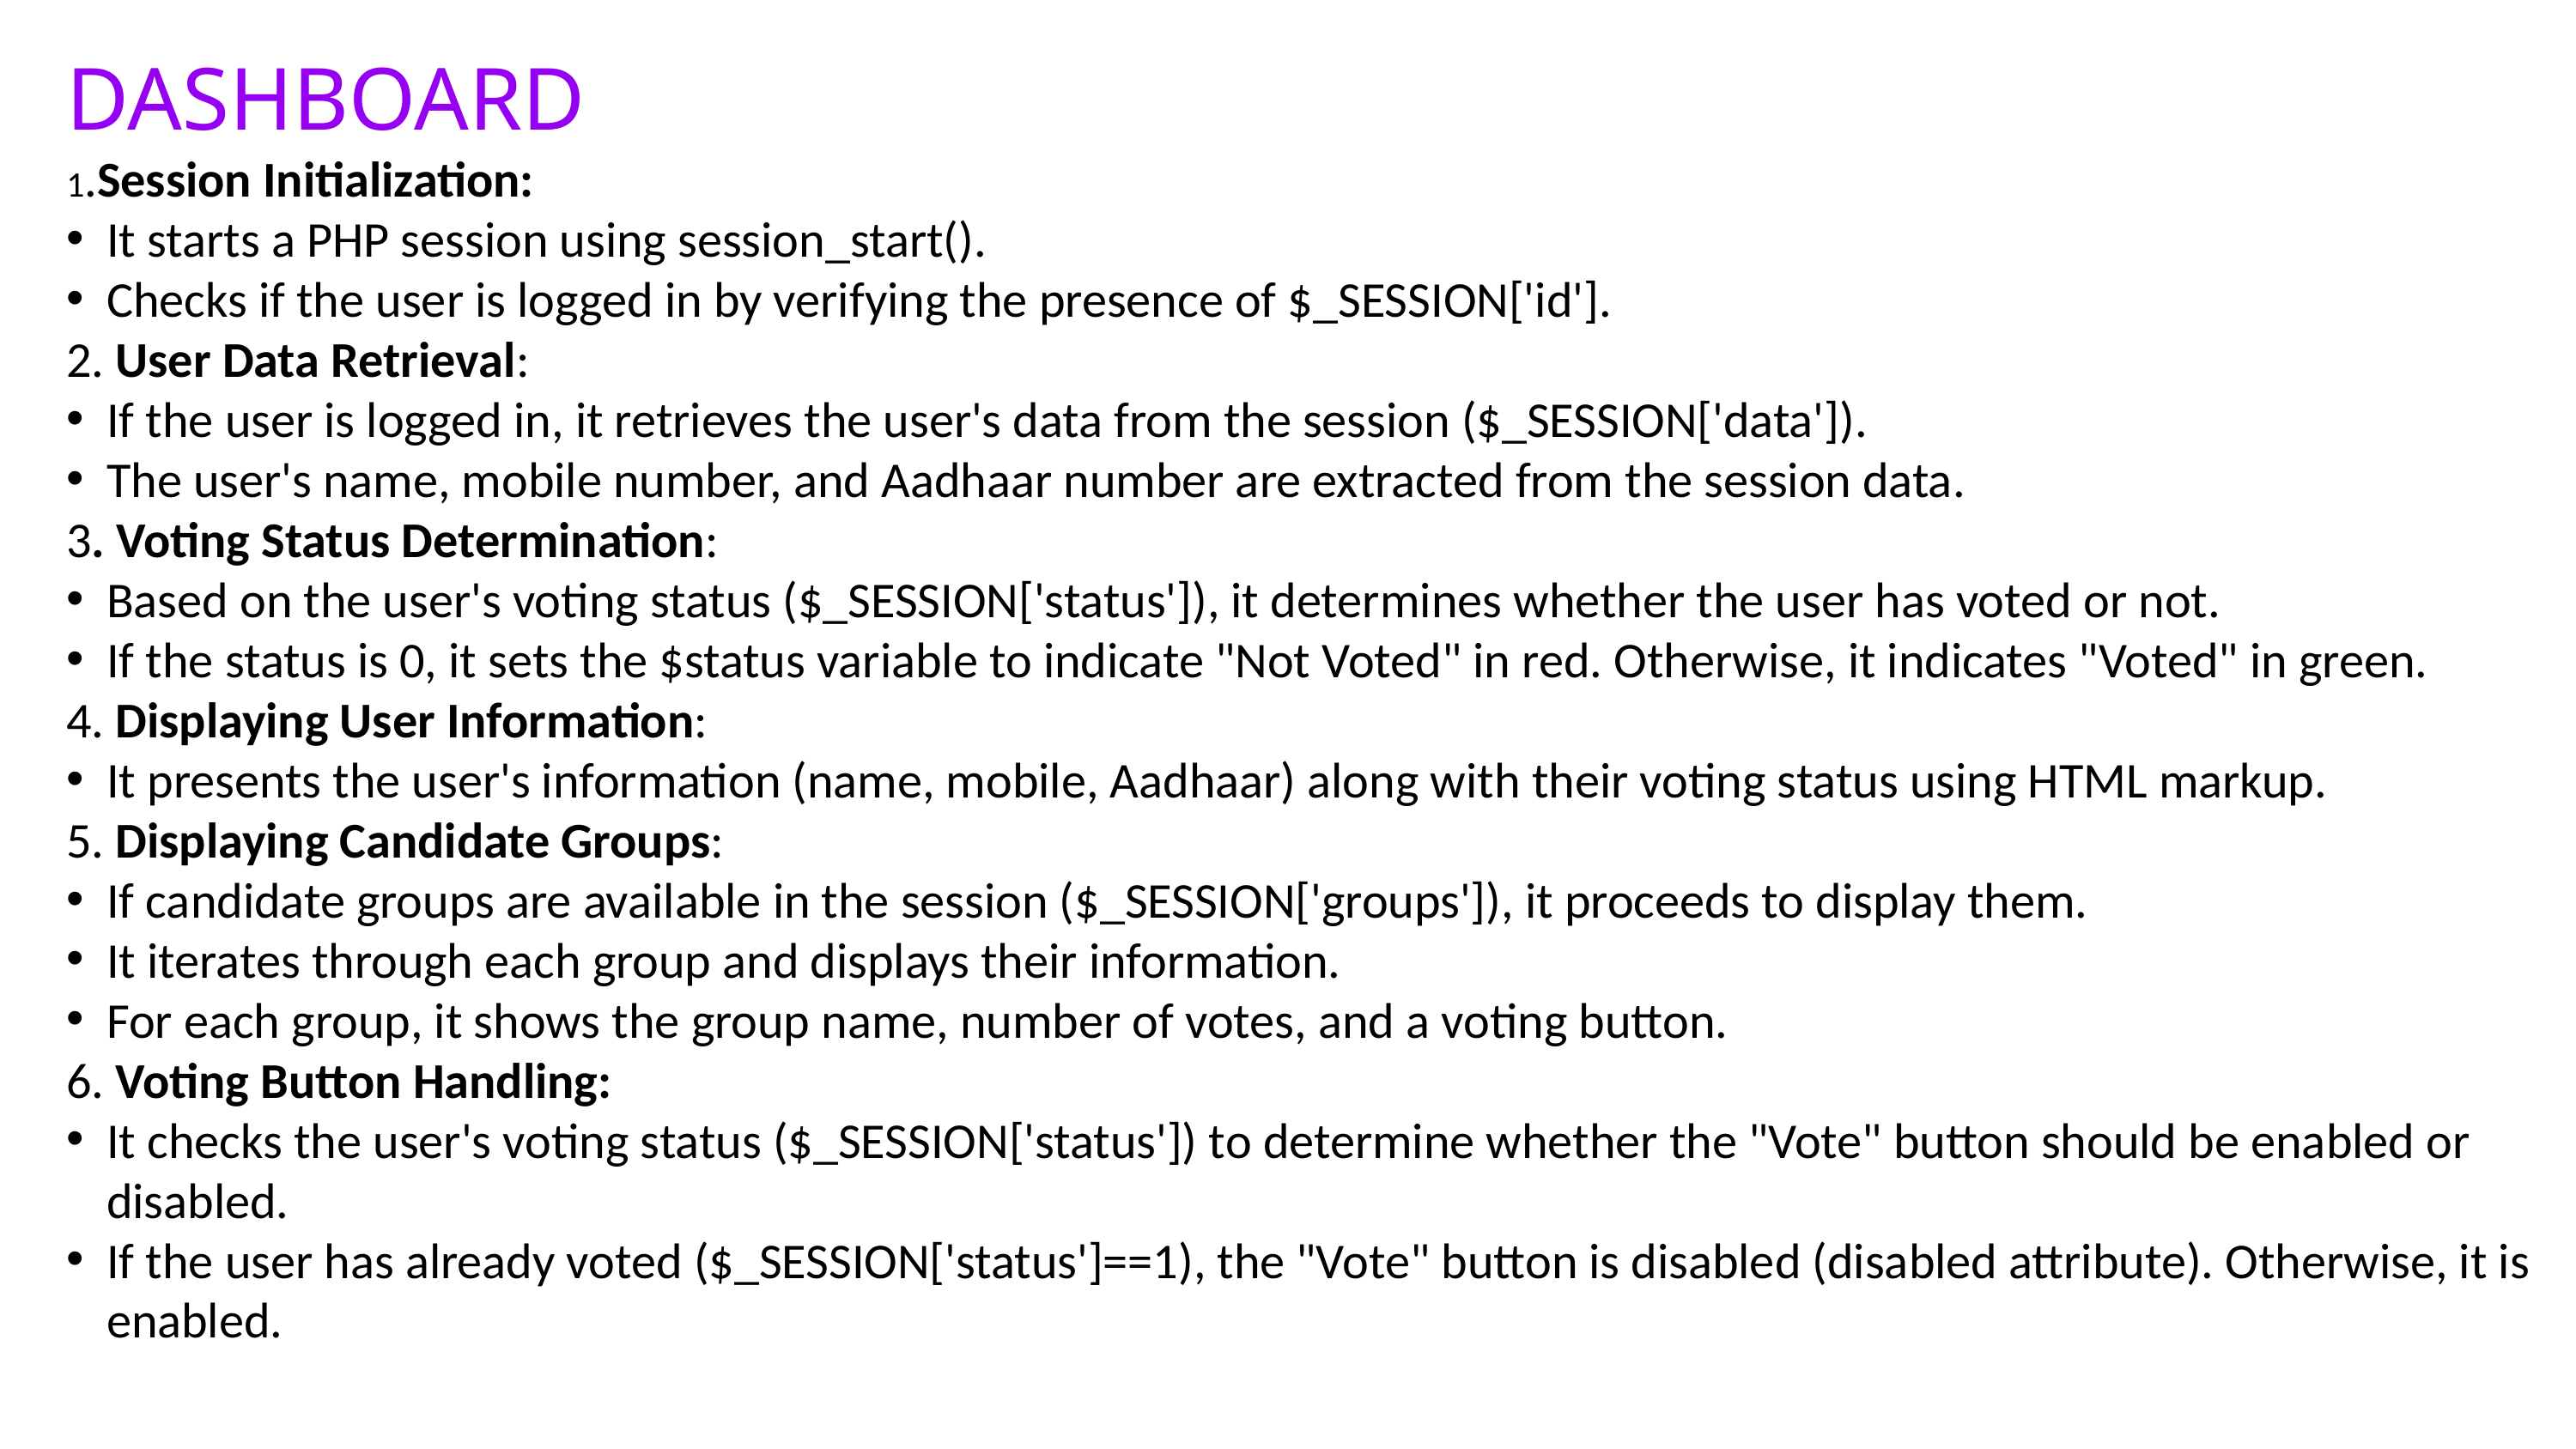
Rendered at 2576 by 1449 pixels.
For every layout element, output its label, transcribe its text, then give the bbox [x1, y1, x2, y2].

text_box DASHBOARD 1.Session Initialization: It starts a PHP session using session_start(). Checks if the user is logged in by verifying the presence of $_SESSION['id']. 2. User Data Retrieval: If the user is logged in, it retrieves the user's data from the session ($_SESSION['data']). The user's name, mobile number, and Aadhaar number are extracted from the session data. 3. Voting Status Determination: Based on the user's voting status ($_SESSION['status']), it determines whether the user has voted or not. If the status is 0, it sets the $status variable to indicate "Not Voted" in red. Otherwise, it indicates "Voted" in green. 4. Displaying User Information: It presents the user's information (name, mobile, Aadhaar) along with their voting status using HTML markup. 5. Displaying Candidate Groups: If candidate groups are available in the session ($_SESSION['groups']), it proceeds to display them. It iterates through each group and displays their information. For each group, it shows the group name, number of votes, and a voting button. 6. Voting Button Handling: It checks the user's voting status ($_SESSION['status']) to determine whether the "Vote" button should be enabled or disabled. If the user has already voted ($_SESSION['status']==1), the "Vote" button is disabled (disabled attribute). Otherwise, it is enabled. [53, 37, 2544, 1394]
